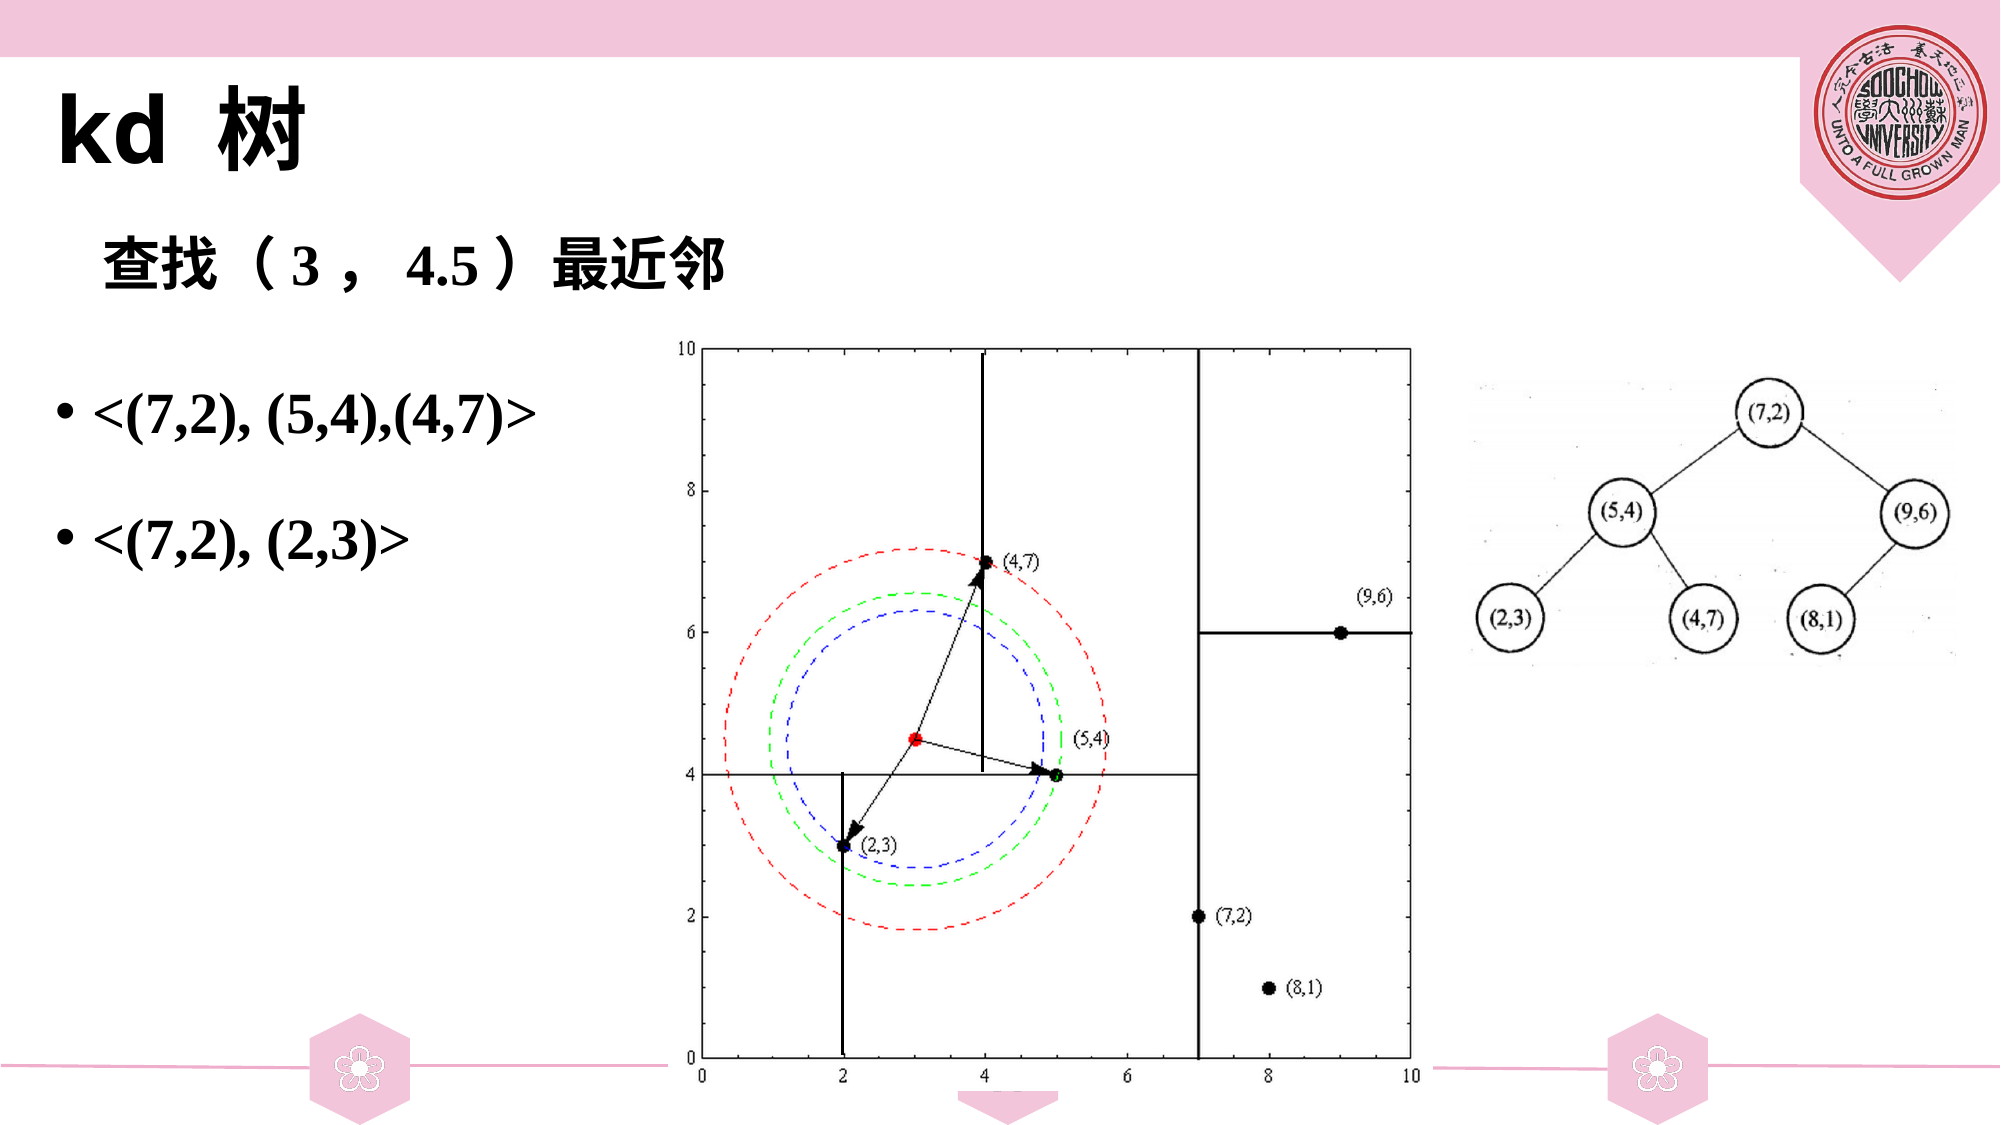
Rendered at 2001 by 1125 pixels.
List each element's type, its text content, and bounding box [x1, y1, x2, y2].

picture [668, 334, 1433, 1093]
picture [1468, 368, 1956, 667]
picture [331, 1043, 387, 1093]
title kd 树 [40, 25, 1766, 242]
picture [1629, 1043, 1685, 1093]
picture [1811, 23, 1989, 202]
list <(7,2), (5,4),(4,7)> <(7,2), (2,3)> [40, 242, 1954, 1028]
text_box 查找（3，4.5）最近邻 [87, 219, 779, 305]
